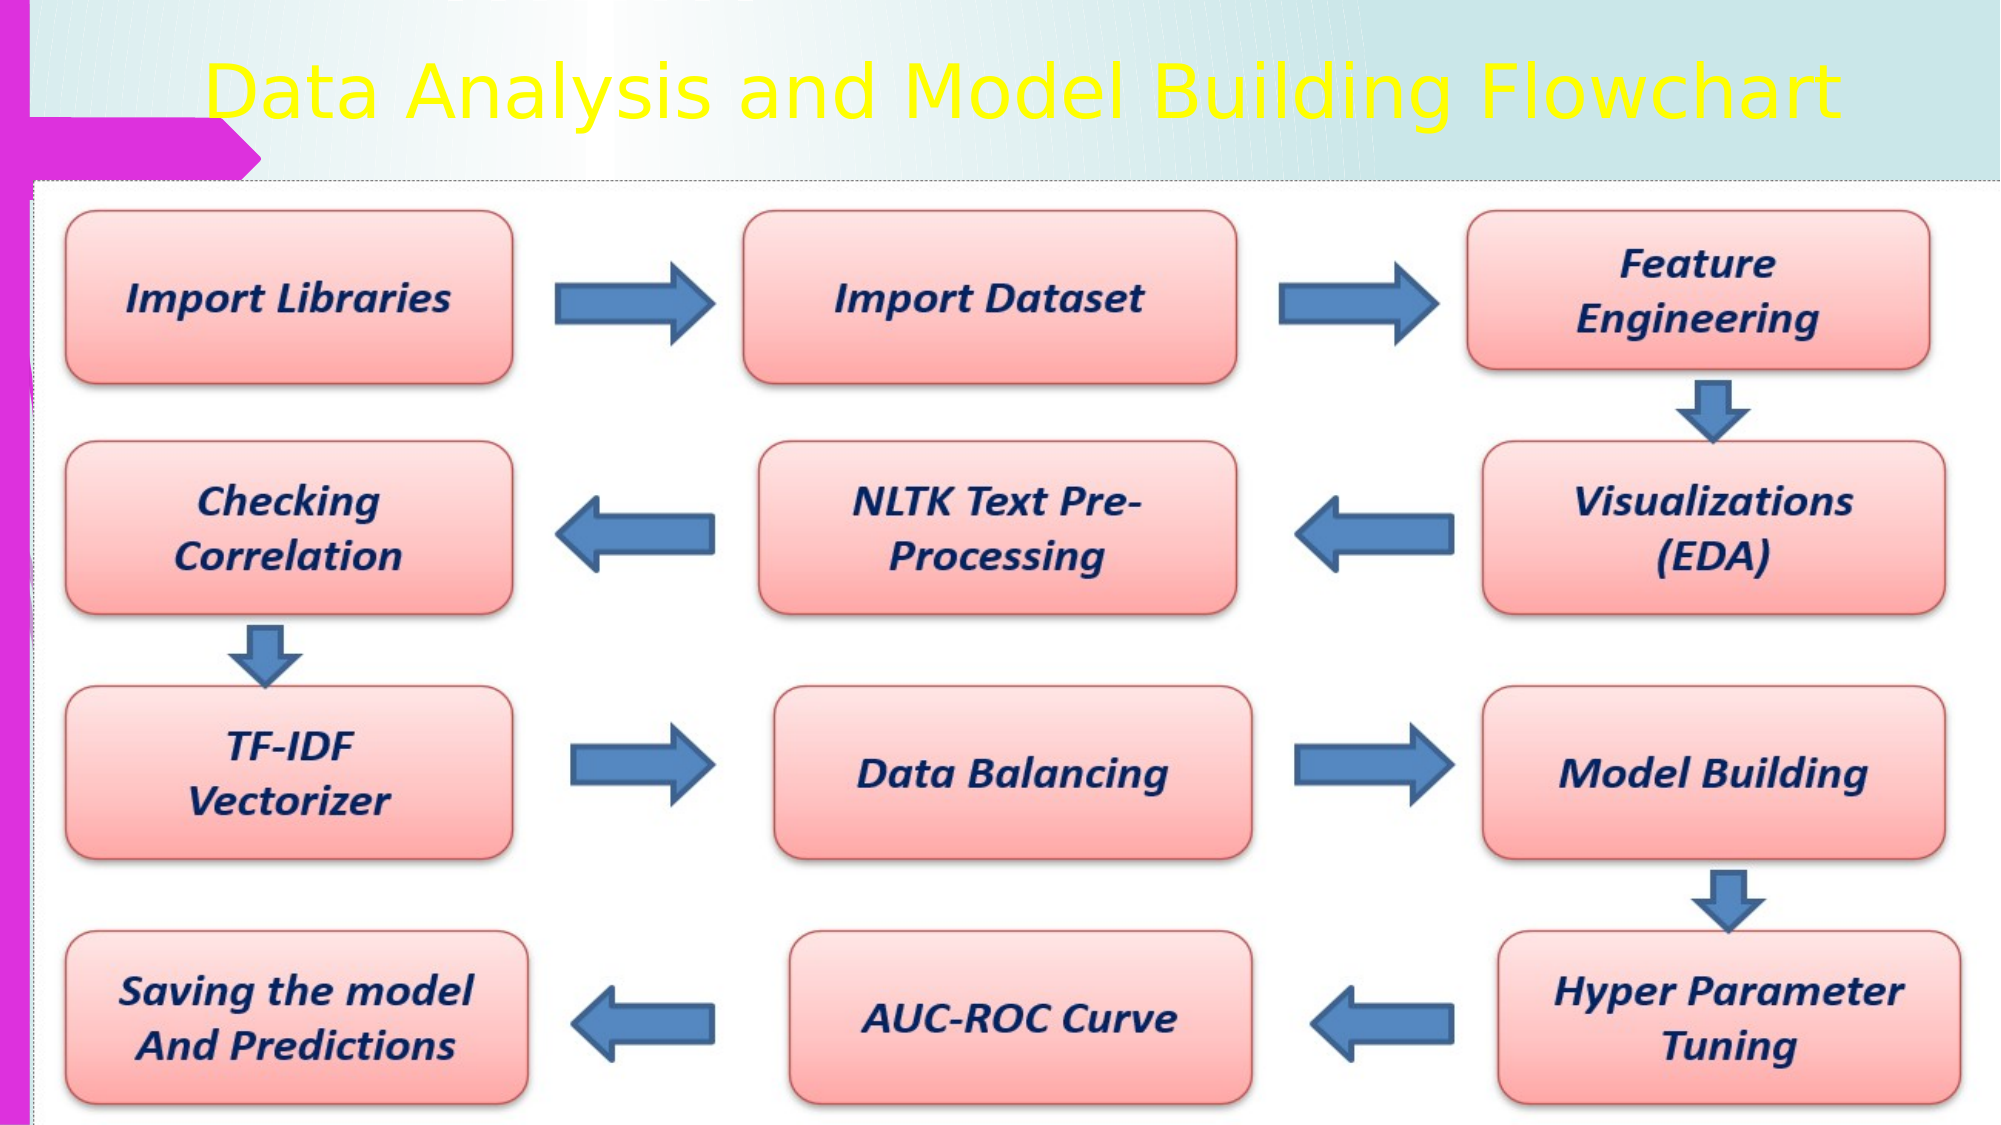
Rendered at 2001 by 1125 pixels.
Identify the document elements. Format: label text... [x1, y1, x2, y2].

picture [30, 0, 2000, 1125]
title Data Analysis and Model Building Flowchart [200, 41, 1847, 177]
text_box [0, 117, 200, 200]
